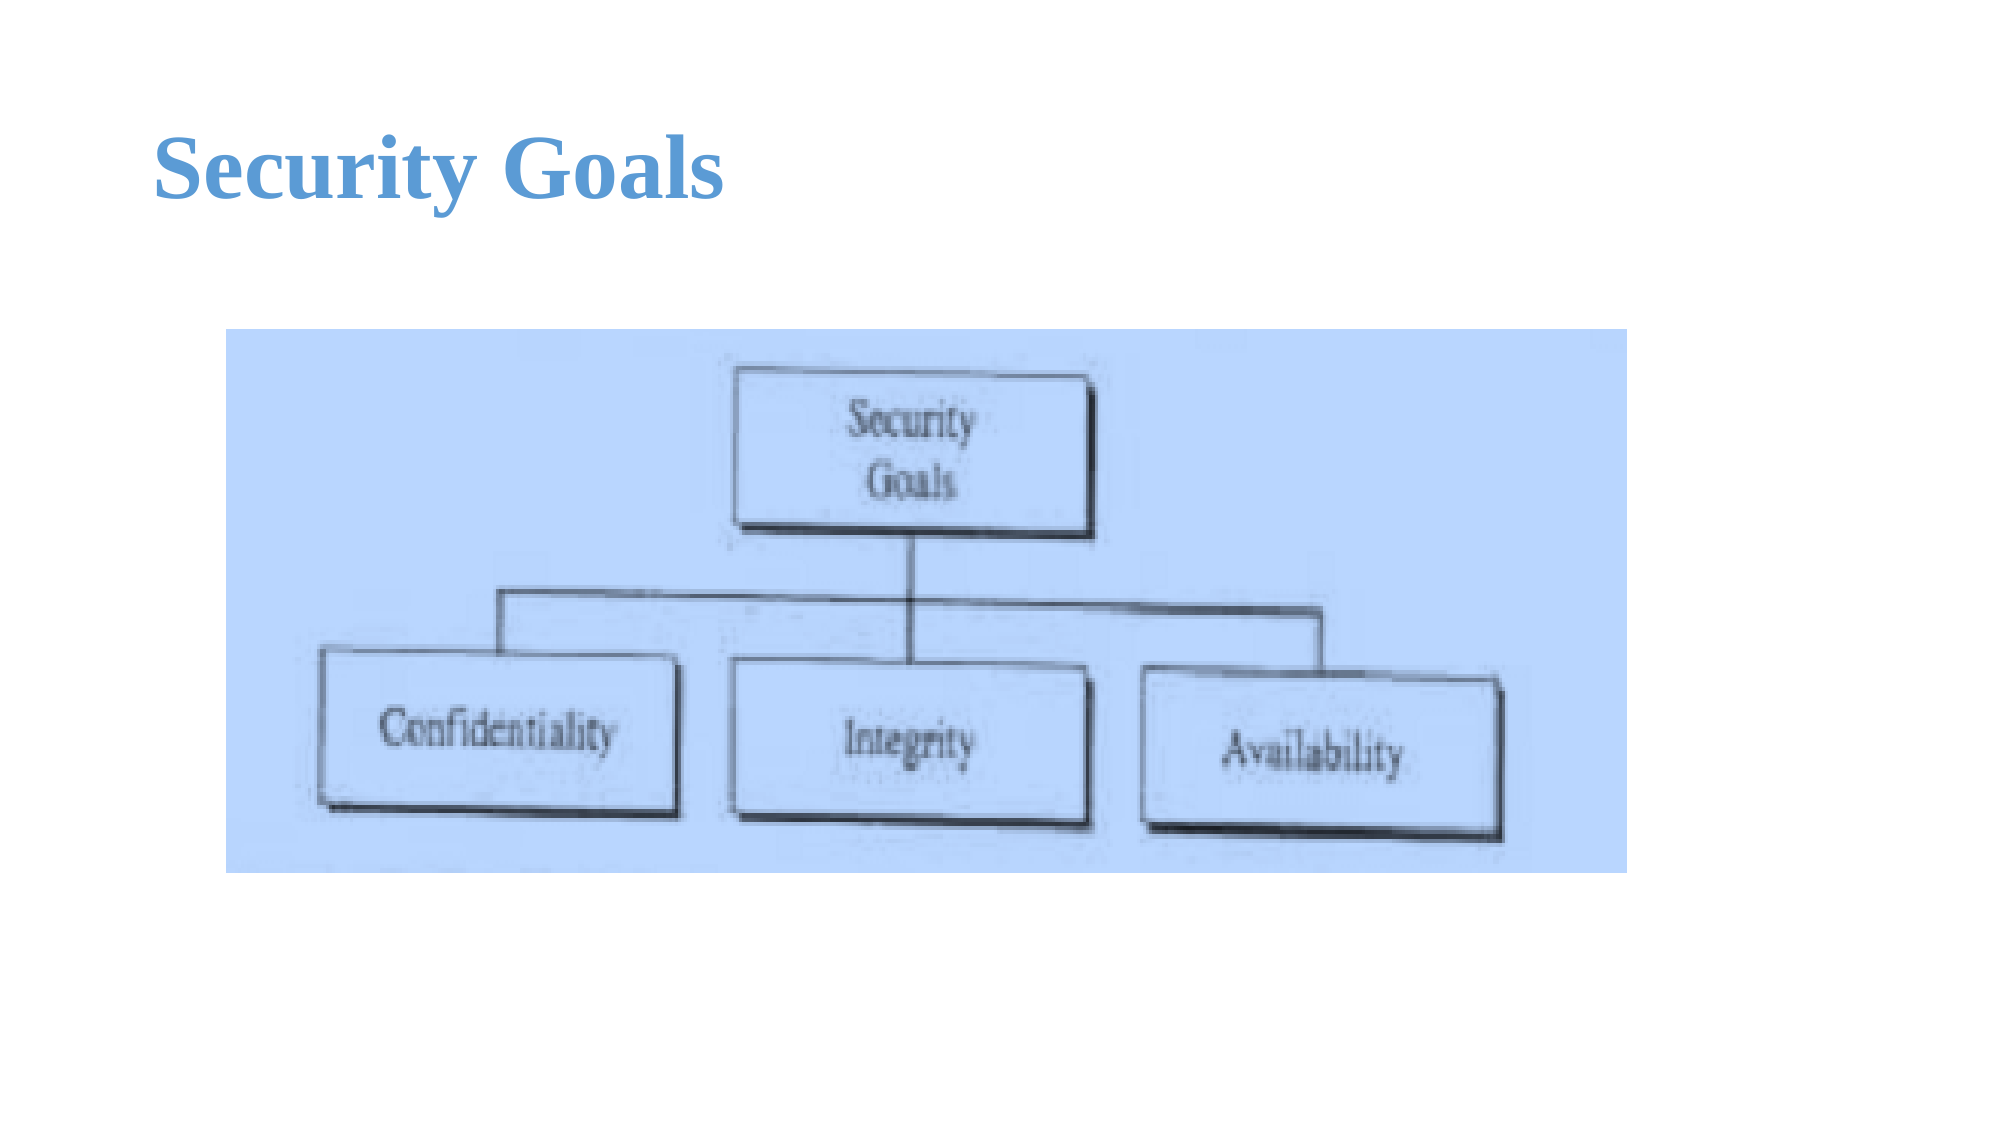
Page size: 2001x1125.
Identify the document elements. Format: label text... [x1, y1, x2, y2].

title Security Goals [137, 59, 1863, 278]
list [226, 328, 1627, 873]
